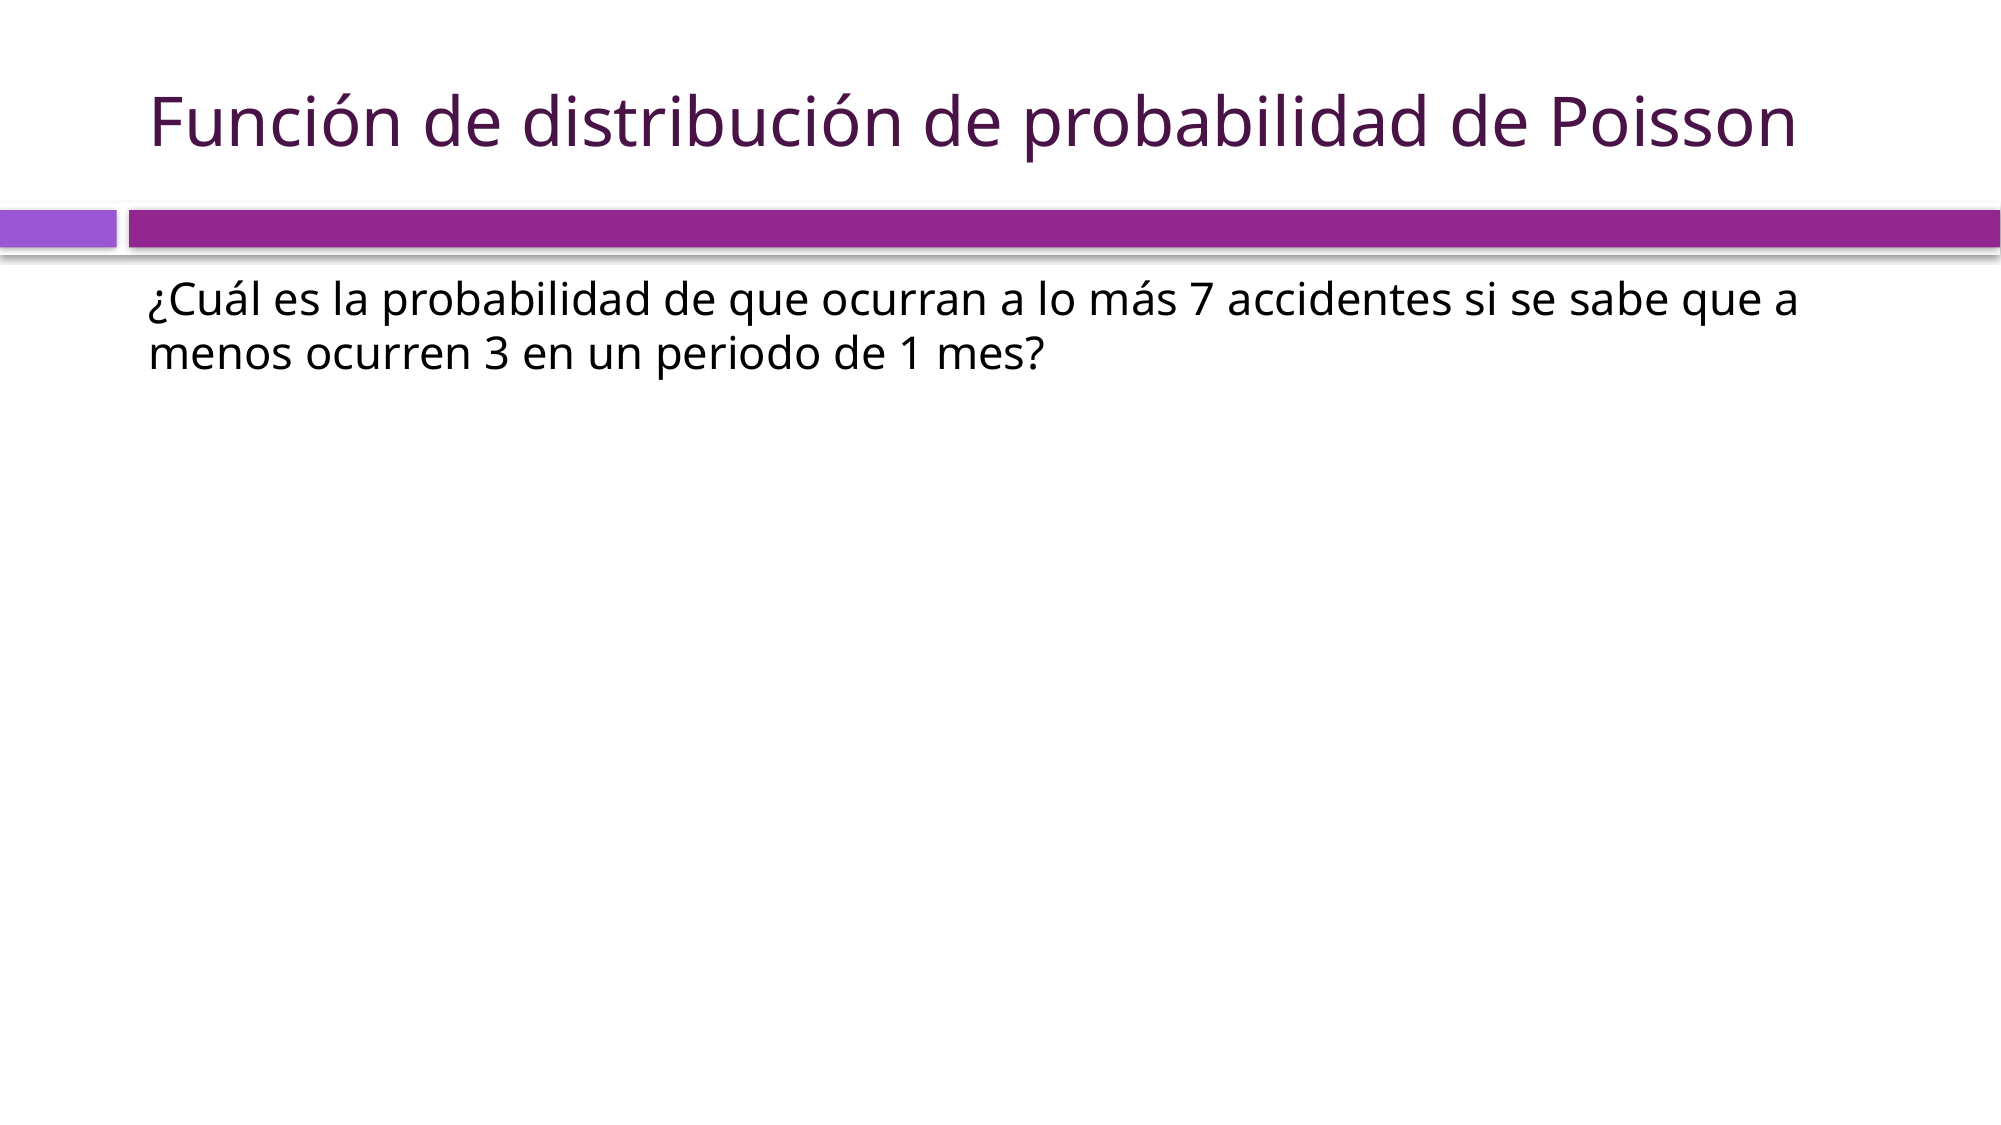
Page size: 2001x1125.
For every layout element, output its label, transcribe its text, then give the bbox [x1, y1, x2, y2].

list ¿Cuál es la probabilidad de que ocurran a lo más 7 accidentes si se sabe que a menos ocurren 3 en un periodo de 1 mes? [133, 262, 1918, 1000]
title Función de distribución de probabilidad de Poisson [133, 37, 1918, 200]
